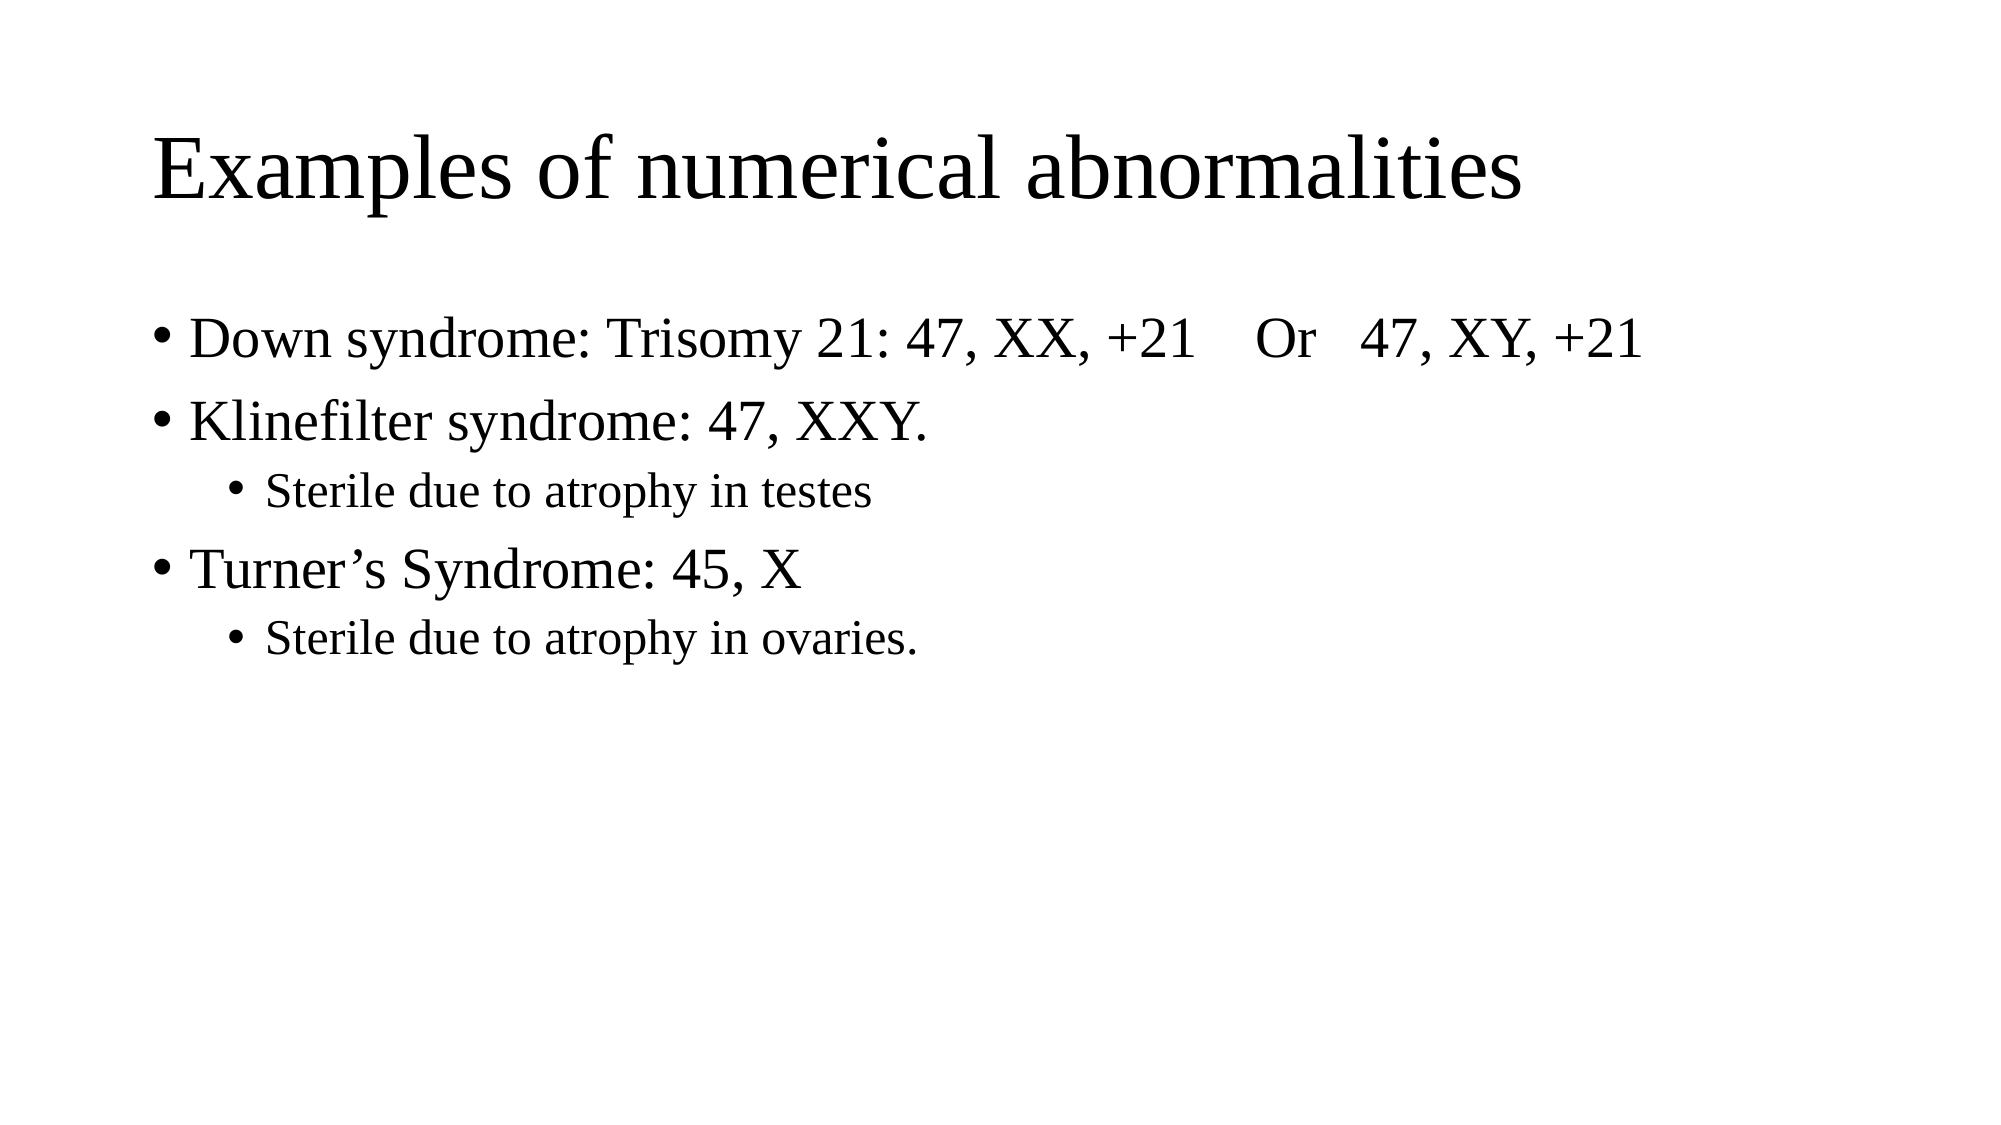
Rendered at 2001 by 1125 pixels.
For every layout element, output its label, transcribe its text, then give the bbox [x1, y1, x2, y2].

list Down syndrome: Trisomy 21: 47, XX, +21 Or 47, XY, +21 Klinefilter syndrome: 47, XXY. Sterile due to atrophy in testes Turner’s Syndrome: 45, X Sterile due to atrophy in ovaries. [137, 299, 1863, 1014]
title Examples of numerical abnormalities [137, 59, 1863, 278]
